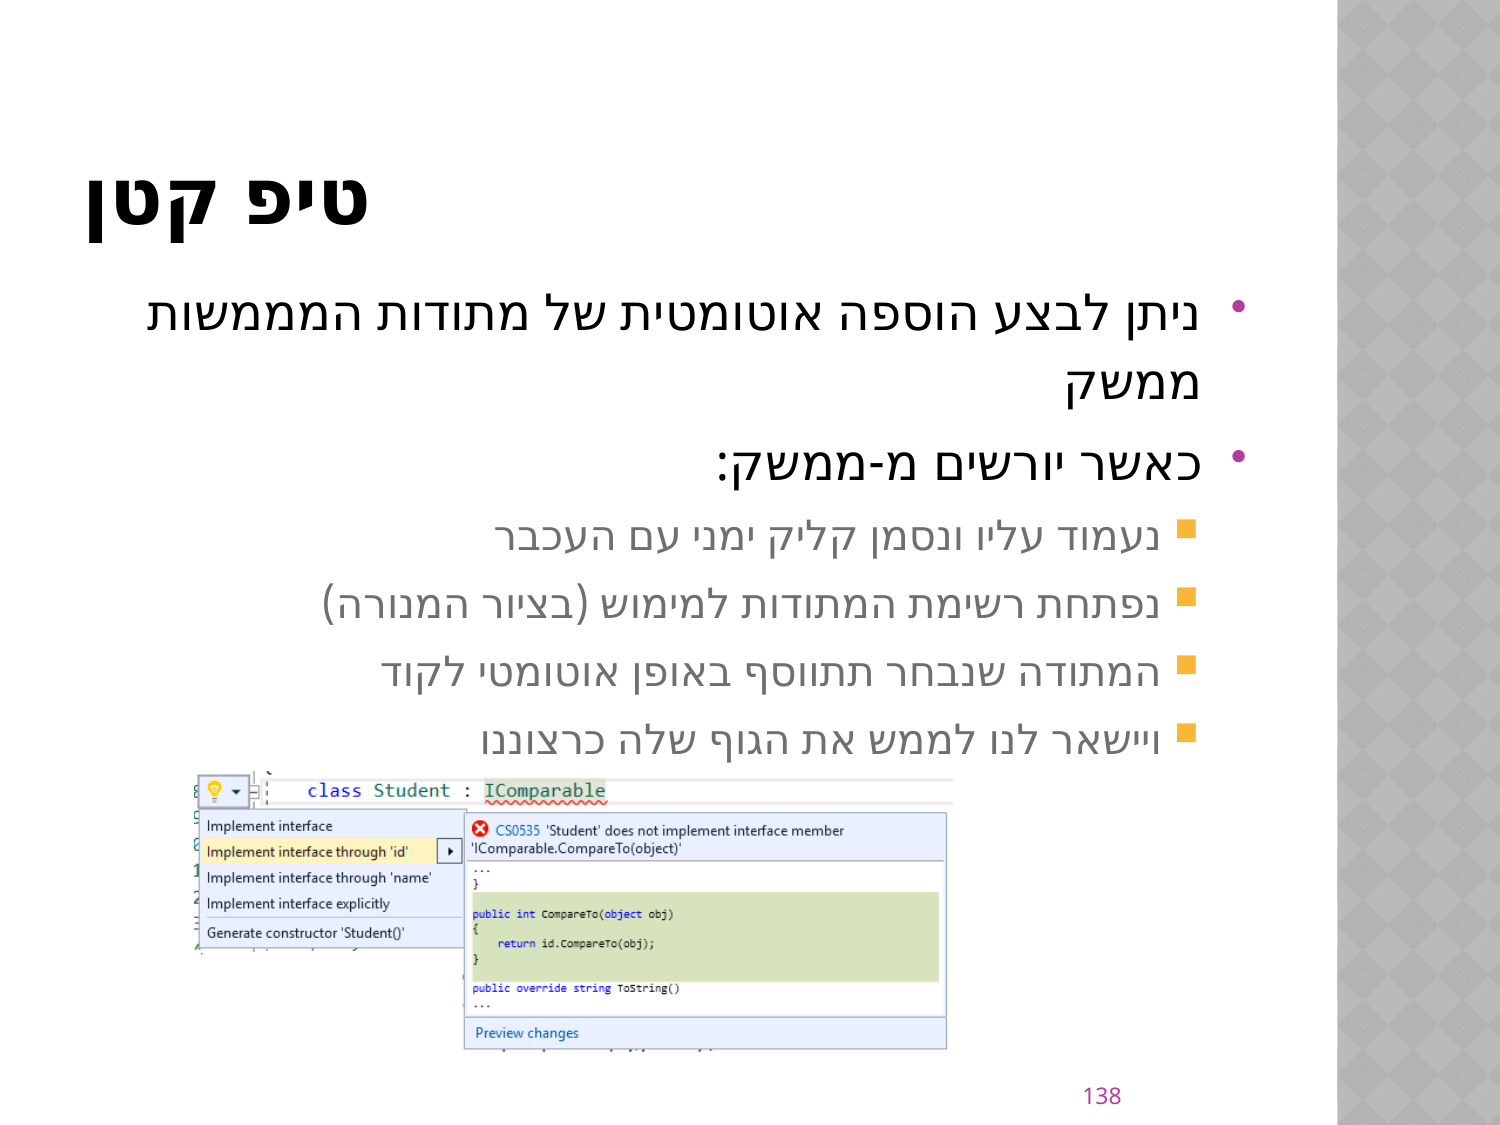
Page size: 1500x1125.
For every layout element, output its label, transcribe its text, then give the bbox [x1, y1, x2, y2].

list ניתן לבצע הוספה אוטומטית של מתודות המממשות ממשק כאשר יורשים מ-ממשק: נעמוד עליו ונסמן קליק ימני עם העכבר נפתחת רשימת המתודות למימוש (בציור המנורה) המתודה שנבחר תתווסף באופן אוטומטי לקוד ויישאר לנו לממש את הגוף שלה כרצוננו [75, 264, 1263, 1059]
picture [194, 771, 954, 1060]
slide_number 138 [1025, 1075, 1122, 1113]
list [1337, 0, 1500, 1125]
title טיפ קטן [75, 52, 1263, 240]
